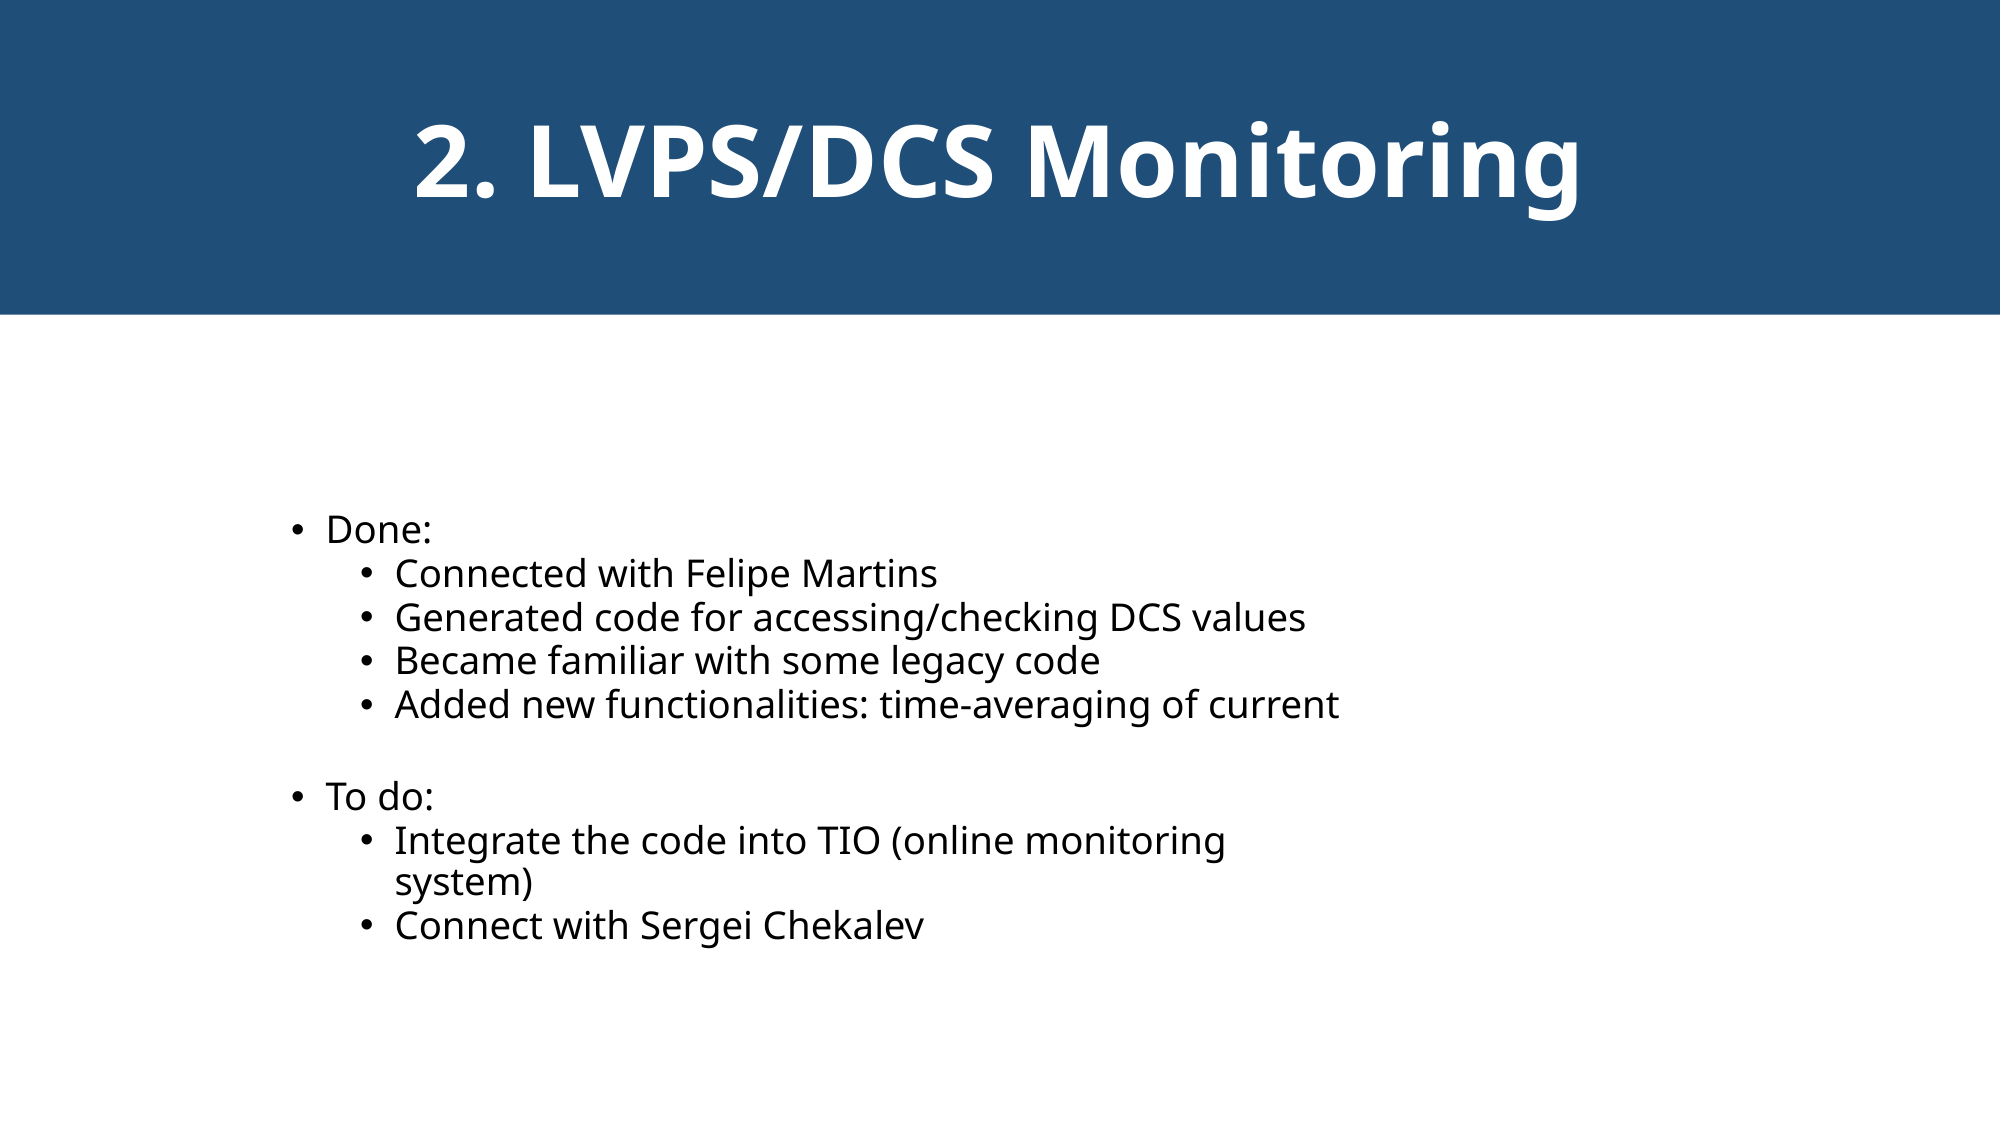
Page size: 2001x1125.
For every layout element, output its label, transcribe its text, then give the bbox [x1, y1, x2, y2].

list Done: Connected with Felipe Martins Generated code for accessing/checking DCS values Became familiar with some legacy code Added new functionalities: time-averaging of current To do: Integrate the code into TIO (online monitoring system) Connect with Sergei Chekalev [276, 452, 1390, 988]
text_box 2. LVPS/DCS Monitoring [0, 0, 2000, 315]
